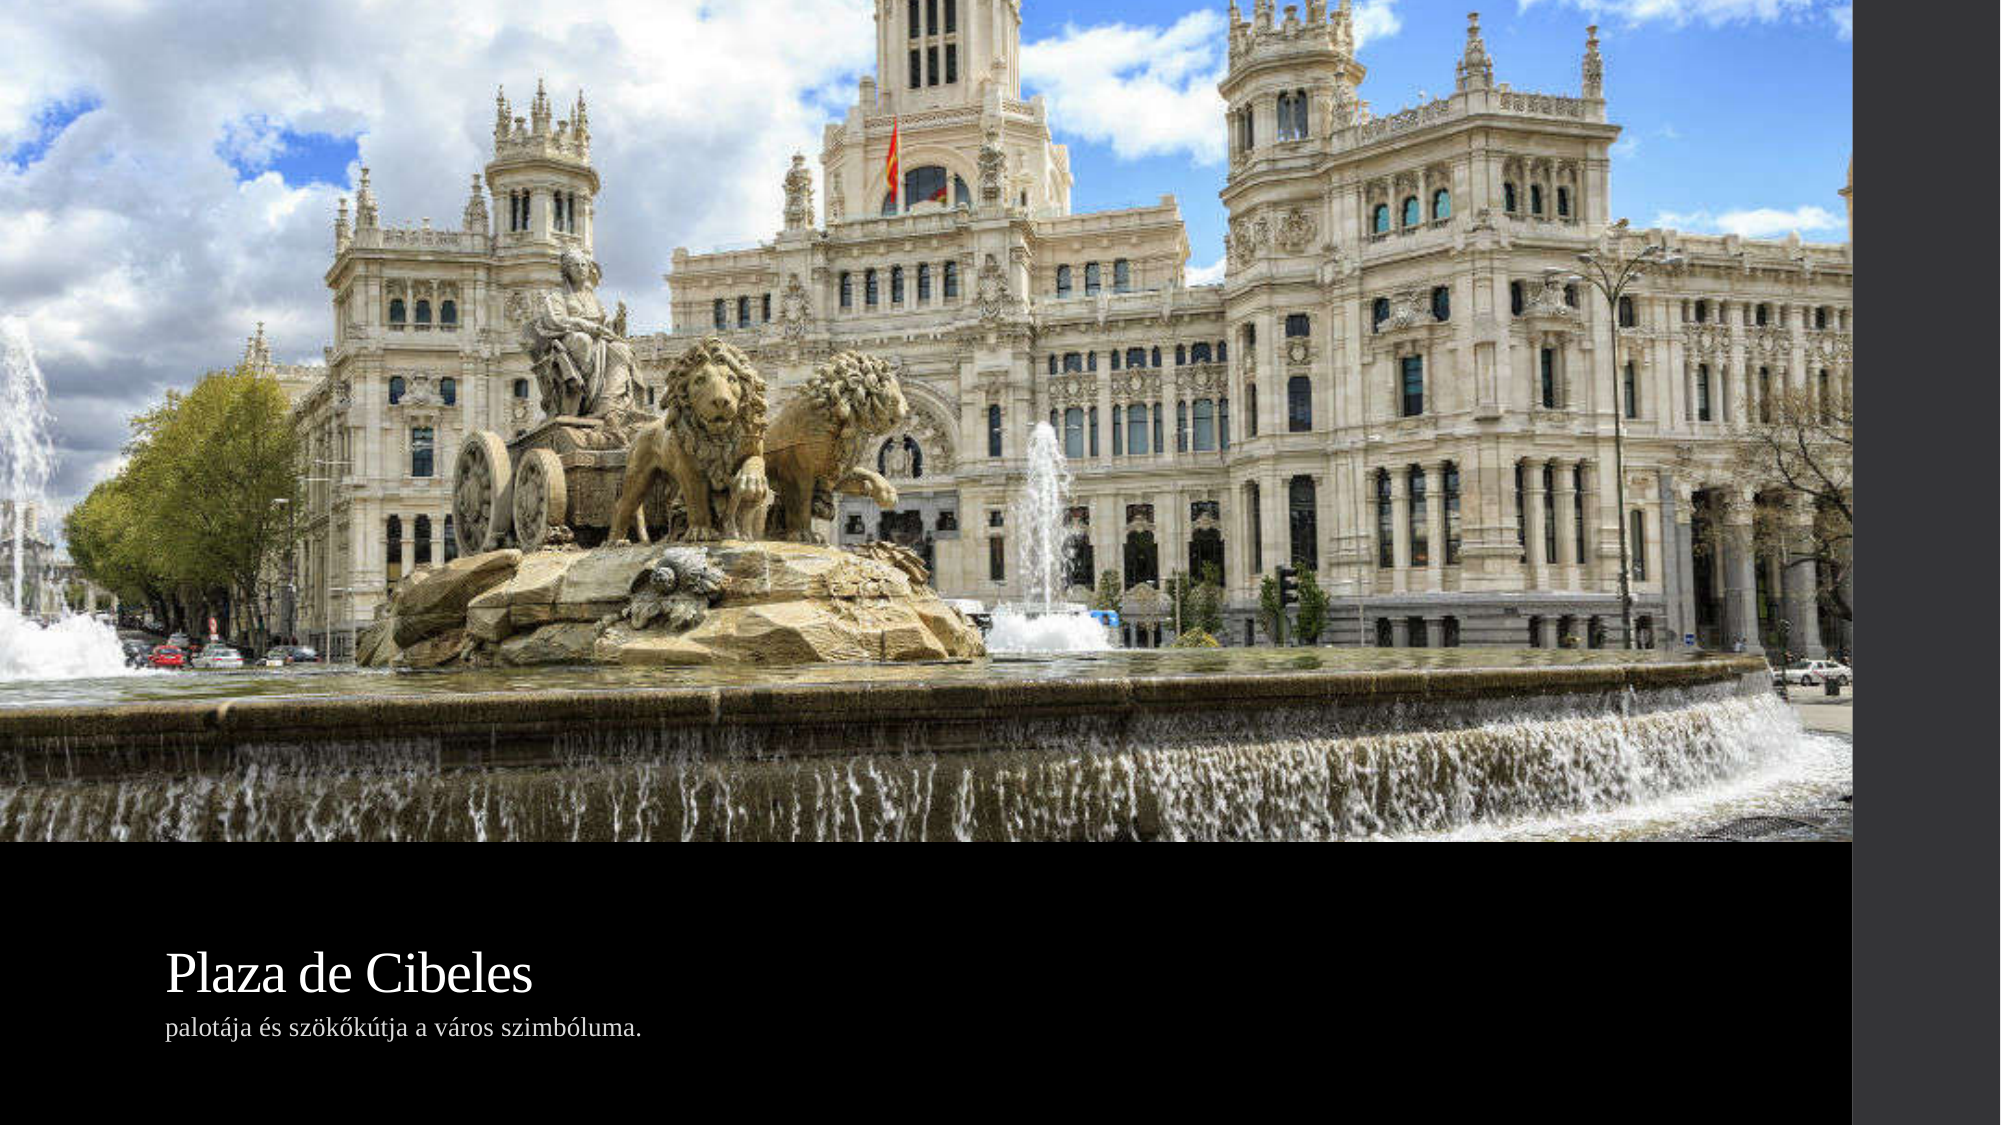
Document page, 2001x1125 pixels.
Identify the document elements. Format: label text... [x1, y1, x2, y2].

title Plaza de Cibeles [150, 862, 1788, 1002]
picture [0, 0, 1853, 842]
list palotája és szökőkútja a város szimbóluma. [150, 1002, 1788, 1100]
